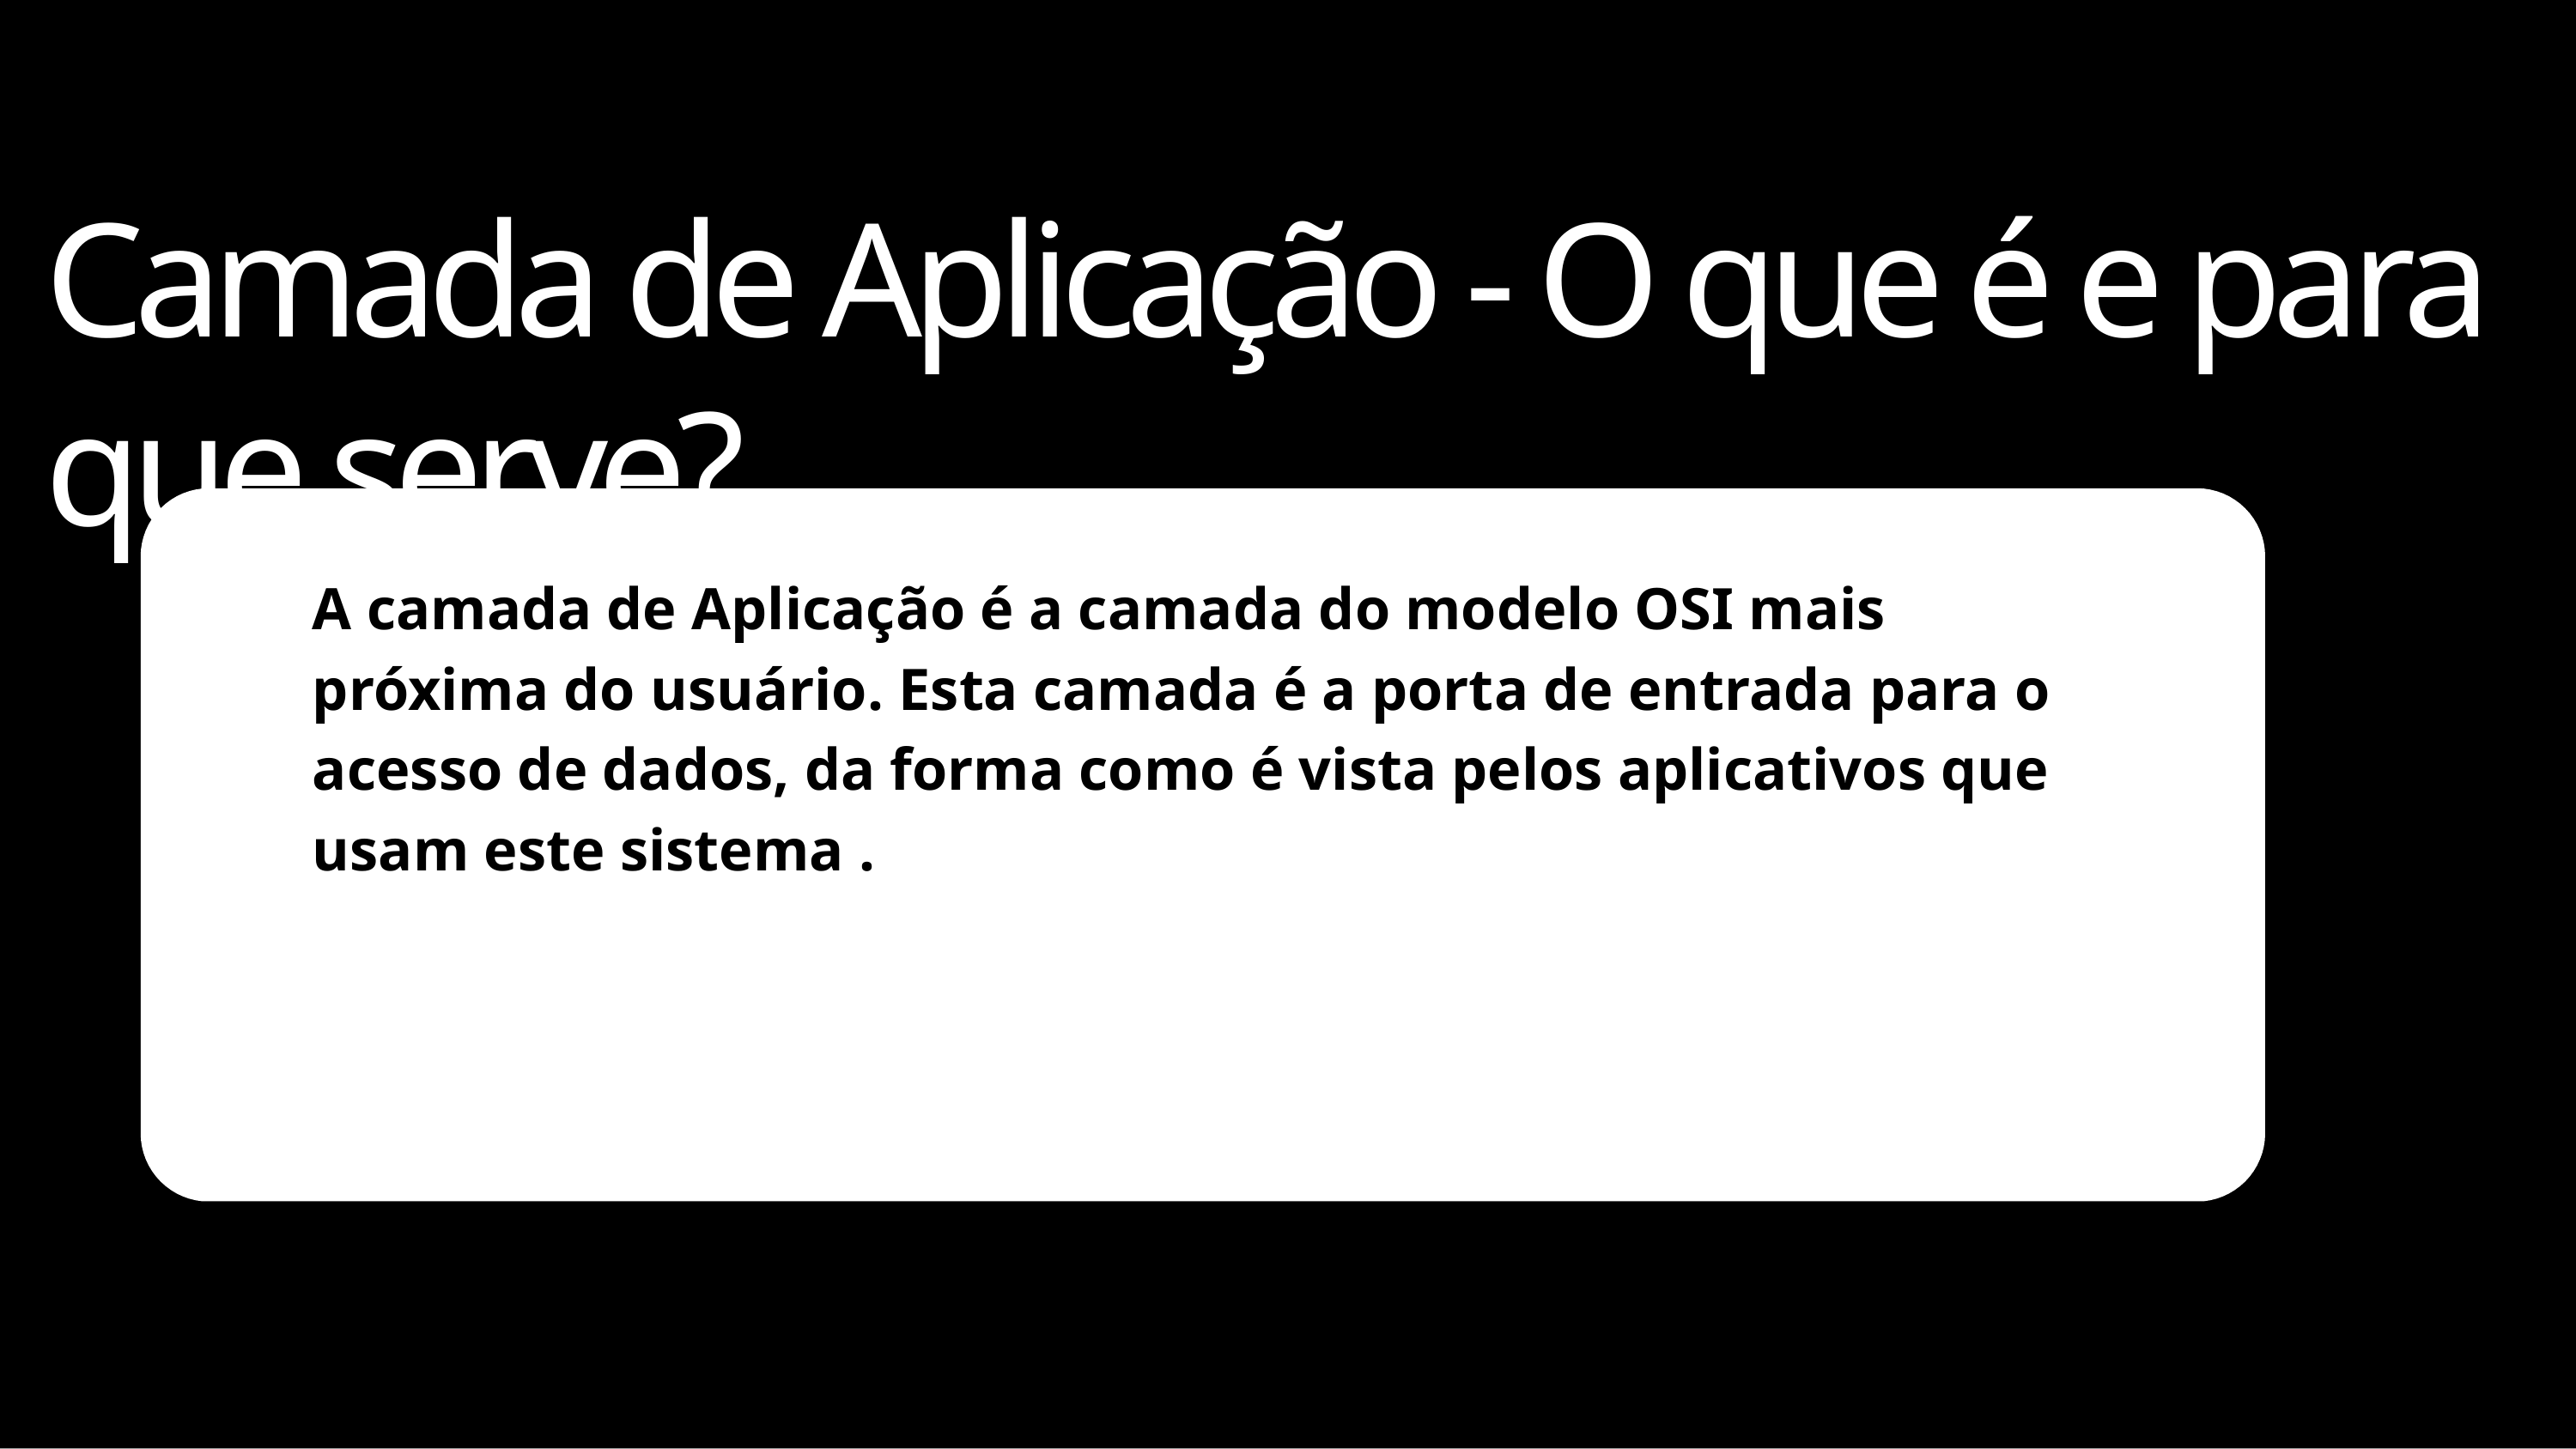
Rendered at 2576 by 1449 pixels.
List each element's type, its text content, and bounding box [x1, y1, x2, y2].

text_box A camada de Aplicação é a camada do modelo OSI mais próxima do usuário. Esta camada é a porta de entrada para o acesso de dados, da forma como é vista pelos aplicativos que usam este sistema . [310, 559, 2104, 882]
title Camada de Aplicação - O que é e para que serve? [43, 177, 2533, 557]
text_box [140, 557, 2265, 1202]
